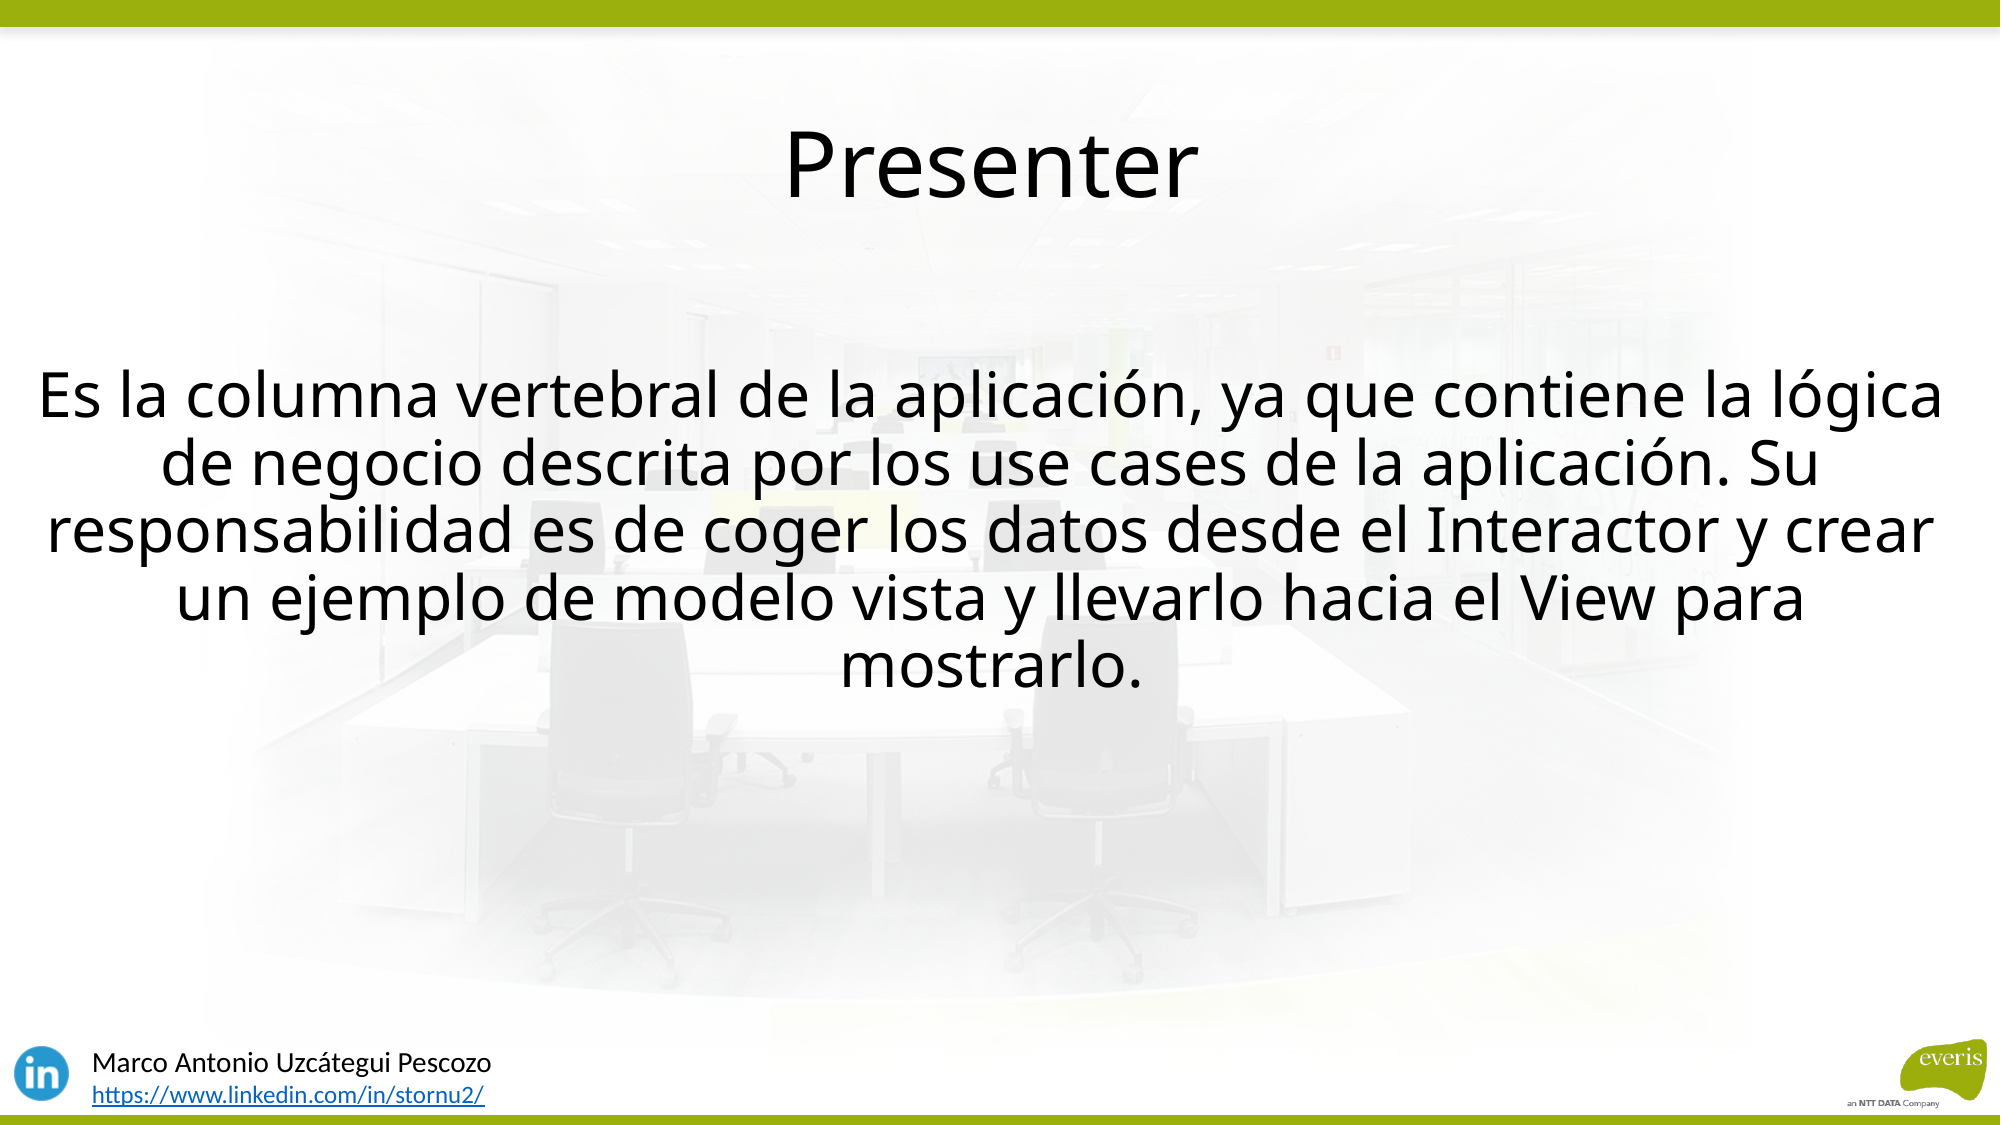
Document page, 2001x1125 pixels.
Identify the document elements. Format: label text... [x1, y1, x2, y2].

text_box [0, 0, 2000, 27]
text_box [0, 1036, 2000, 1125]
text_box Es la columna vertebral de la aplicación, ya que contiene la lógica de negocio descrita por los use cases de la aplicación. Su responsabilidad es de coger los datos desde el Interactor y crear un ejemplo de modelo vista y llevarlo hacia el View para mostrarlo. [19, 281, 1965, 1023]
title Presenter [19, 59, 1965, 277]
